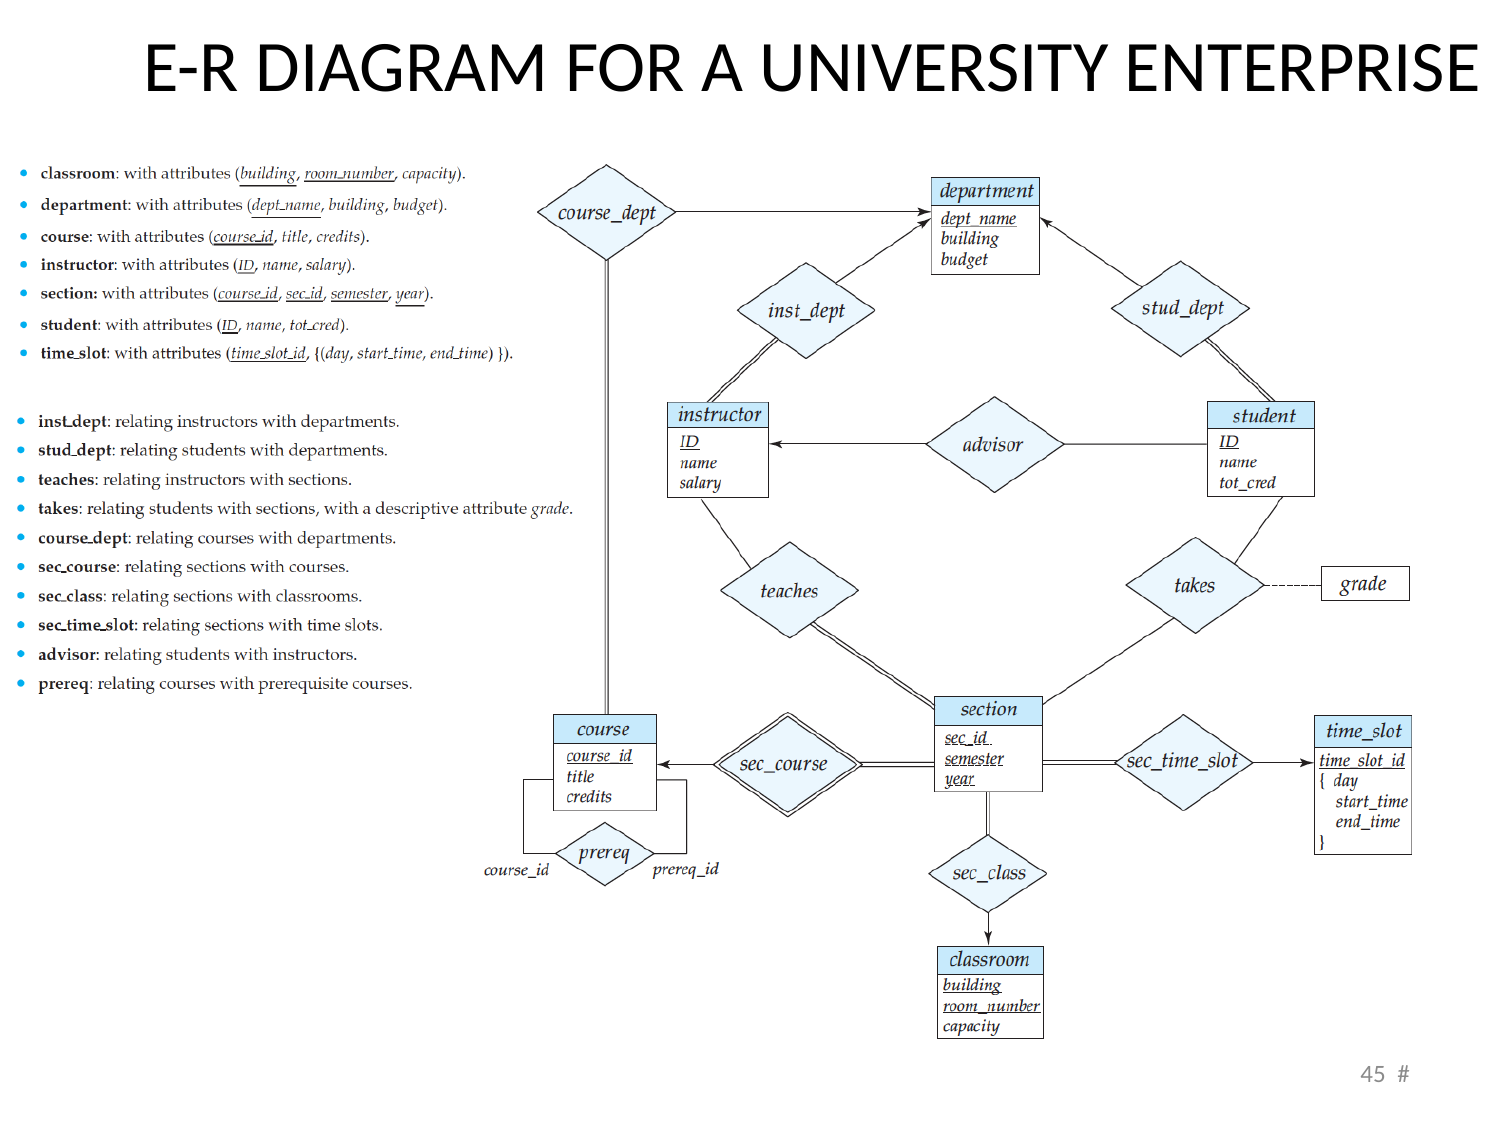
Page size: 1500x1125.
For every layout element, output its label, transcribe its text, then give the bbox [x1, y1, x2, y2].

slide_number 45 # [1074, 1072, 1425, 1103]
picture [1, 149, 1451, 1064]
title E-R Diagram for a University Enterprise [121, 6, 1500, 119]
